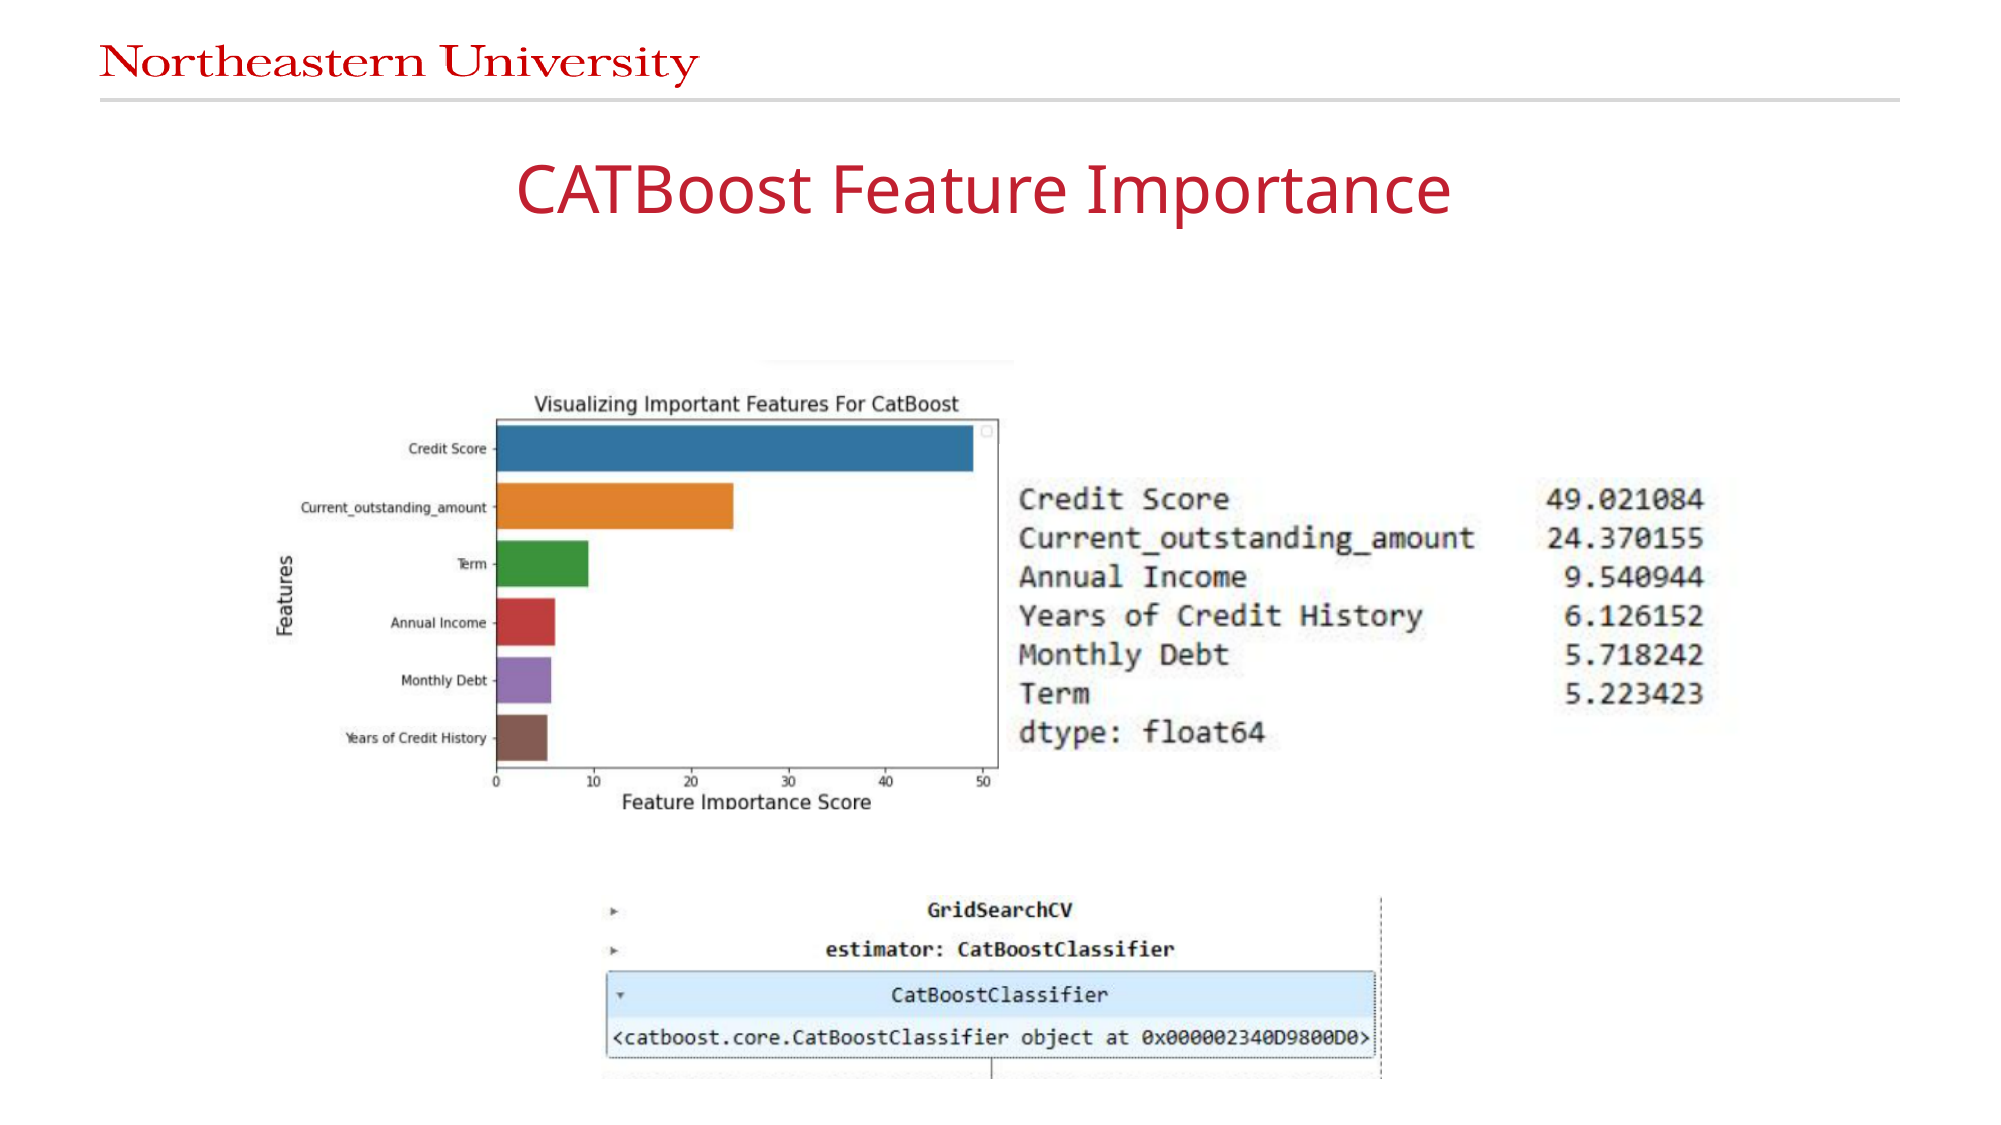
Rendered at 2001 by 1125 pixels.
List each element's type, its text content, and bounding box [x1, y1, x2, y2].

picture [593, 893, 1383, 1080]
picture [99, 44, 700, 88]
picture [246, 360, 1744, 825]
title CATBoost Feature Importance [324, 129, 1645, 245]
